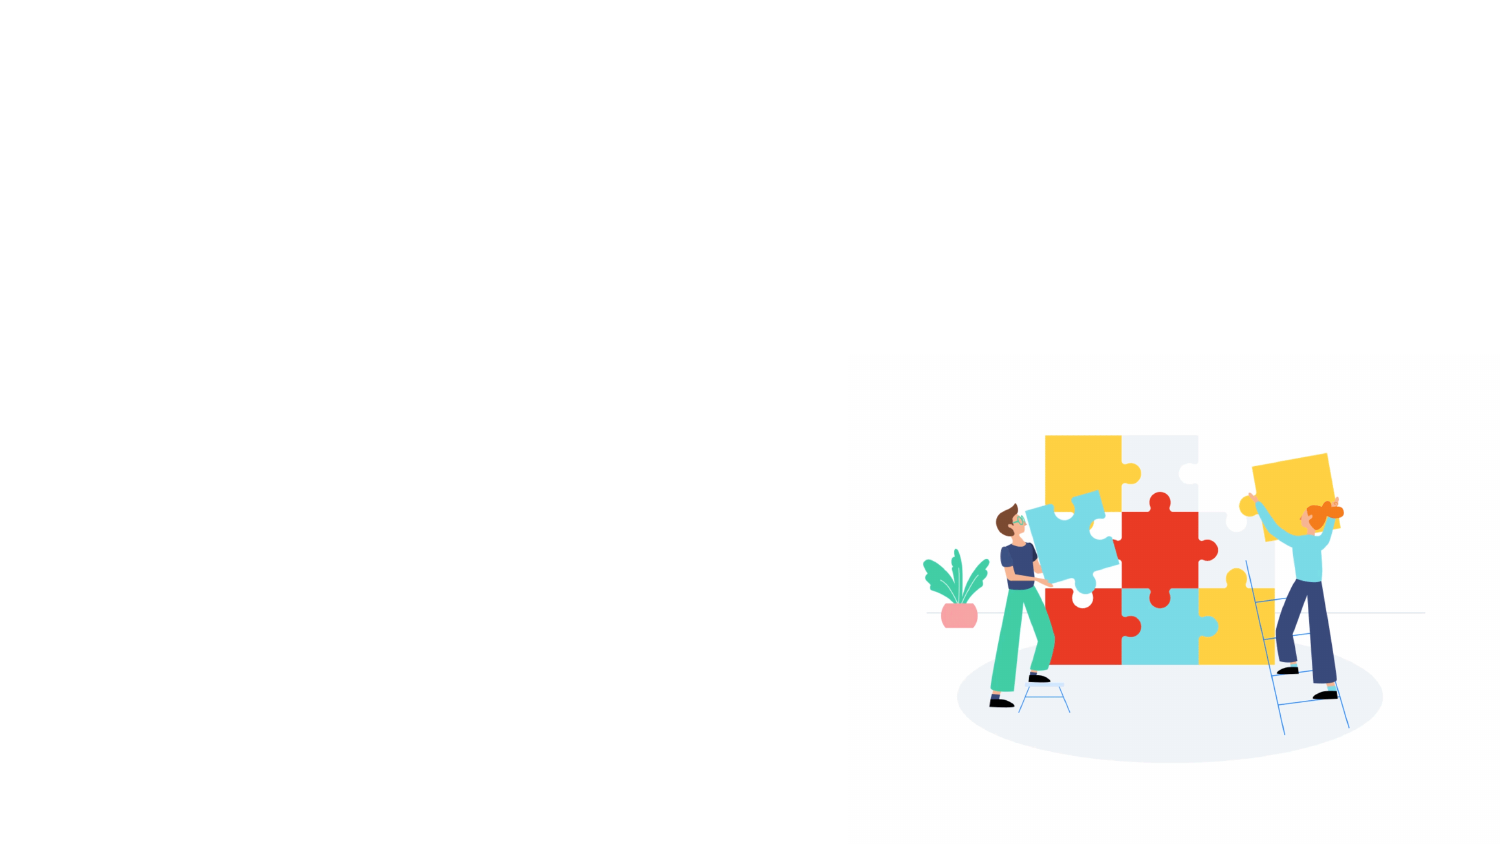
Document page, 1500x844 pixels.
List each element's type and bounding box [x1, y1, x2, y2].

picture [847, 354, 1500, 844]
